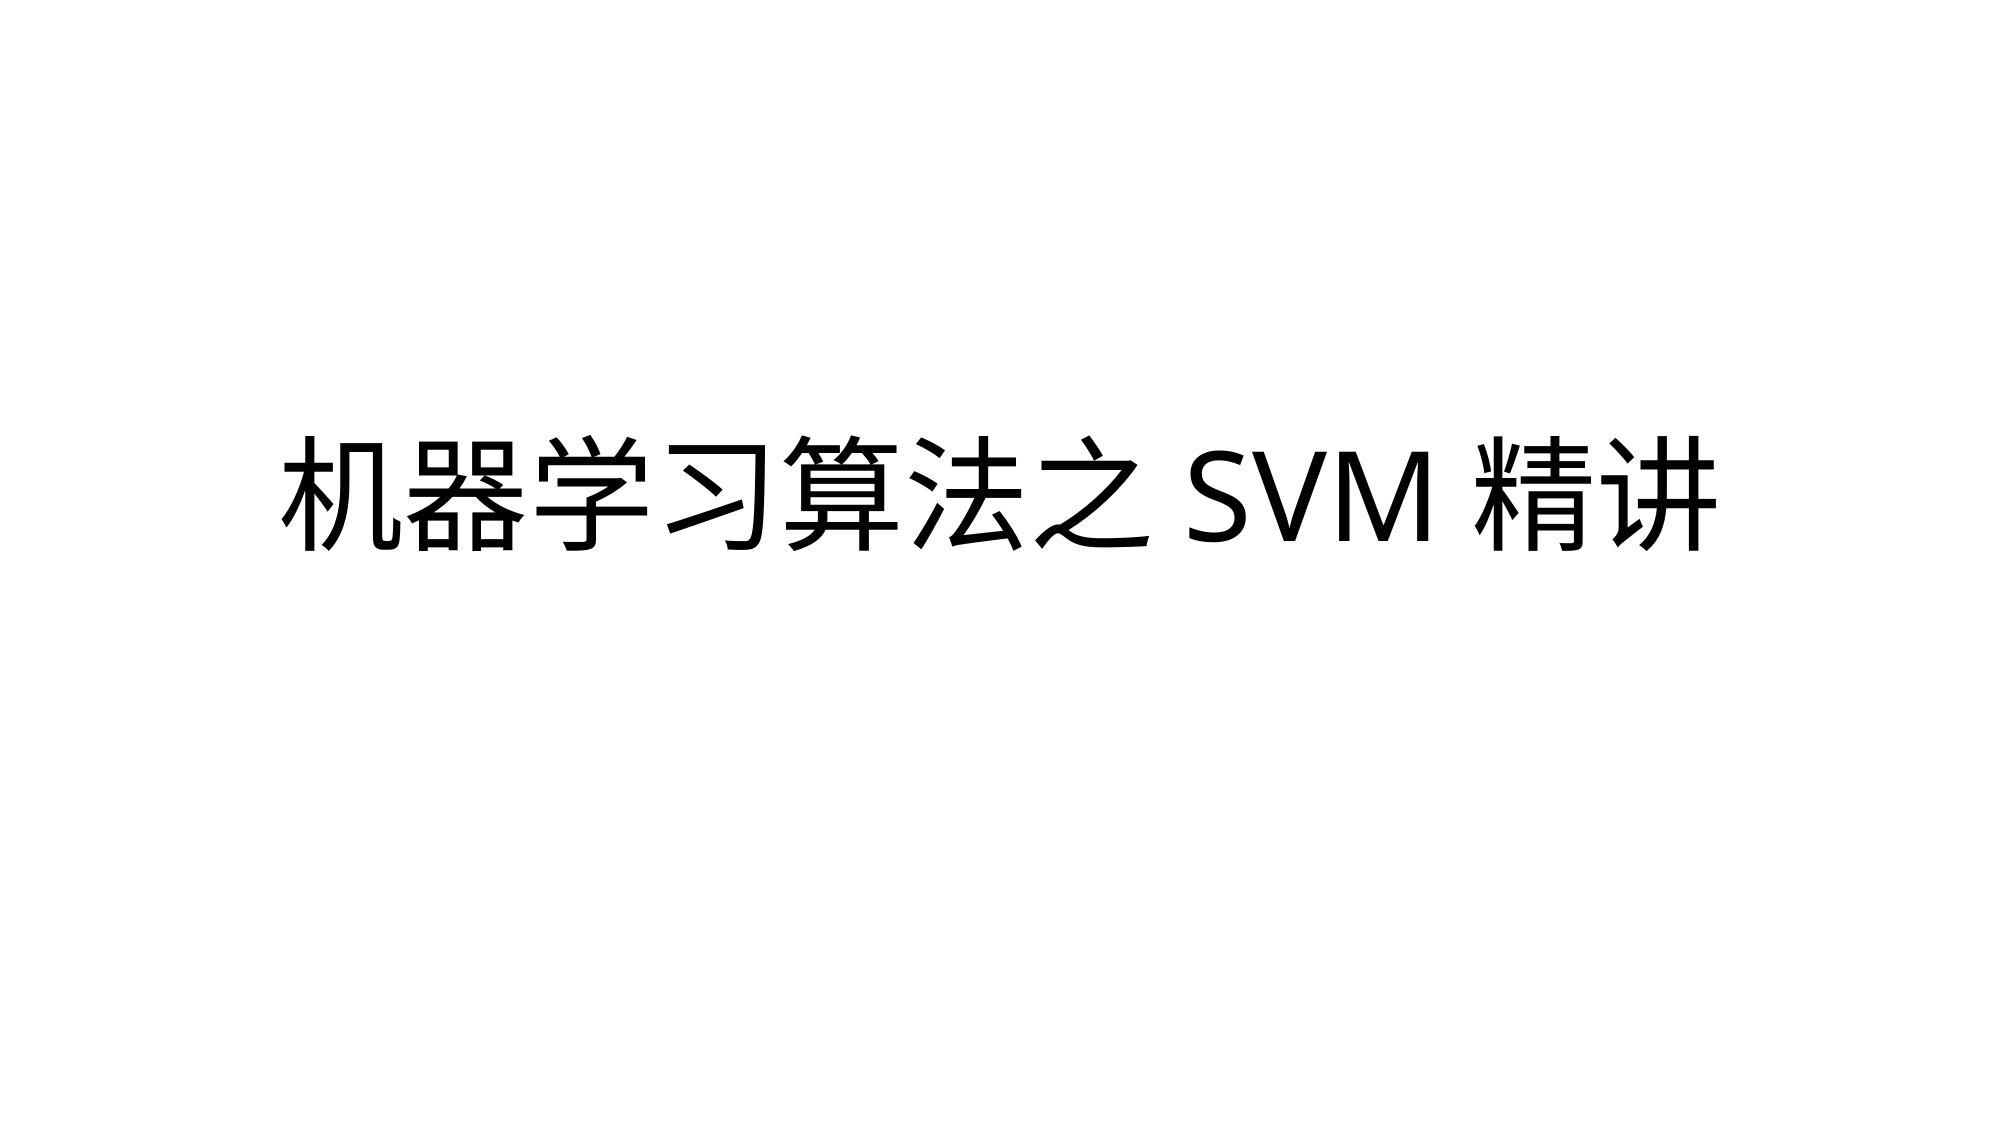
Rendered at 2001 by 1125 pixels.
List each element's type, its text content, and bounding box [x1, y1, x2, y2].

title 机器学习算法之SVM精讲 [249, 184, 1750, 576]
